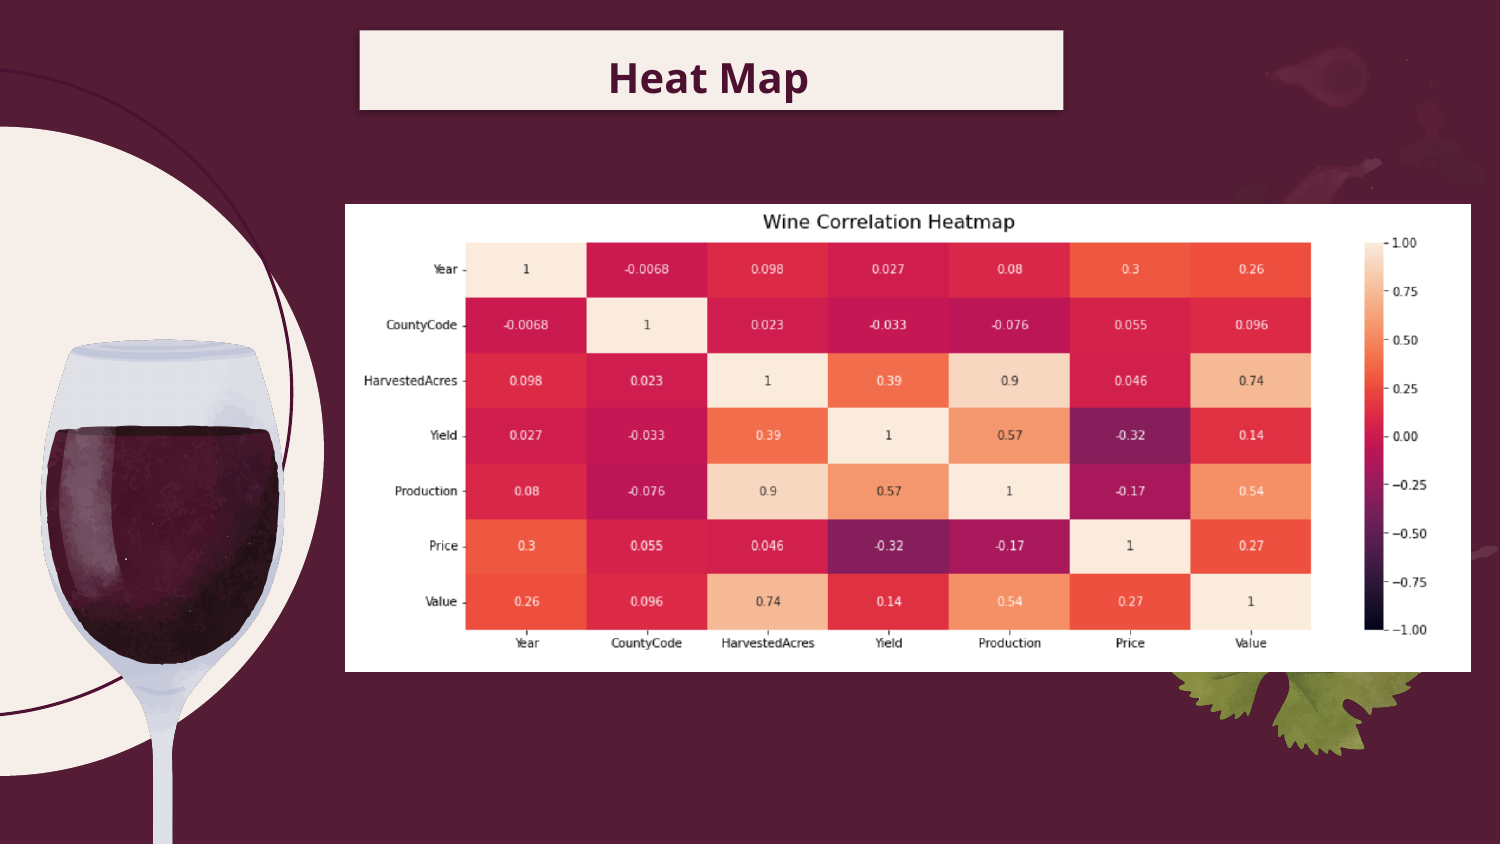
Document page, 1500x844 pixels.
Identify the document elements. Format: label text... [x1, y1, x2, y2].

picture [0, 204, 1471, 844]
list Heat Map [359, 30, 1064, 110]
